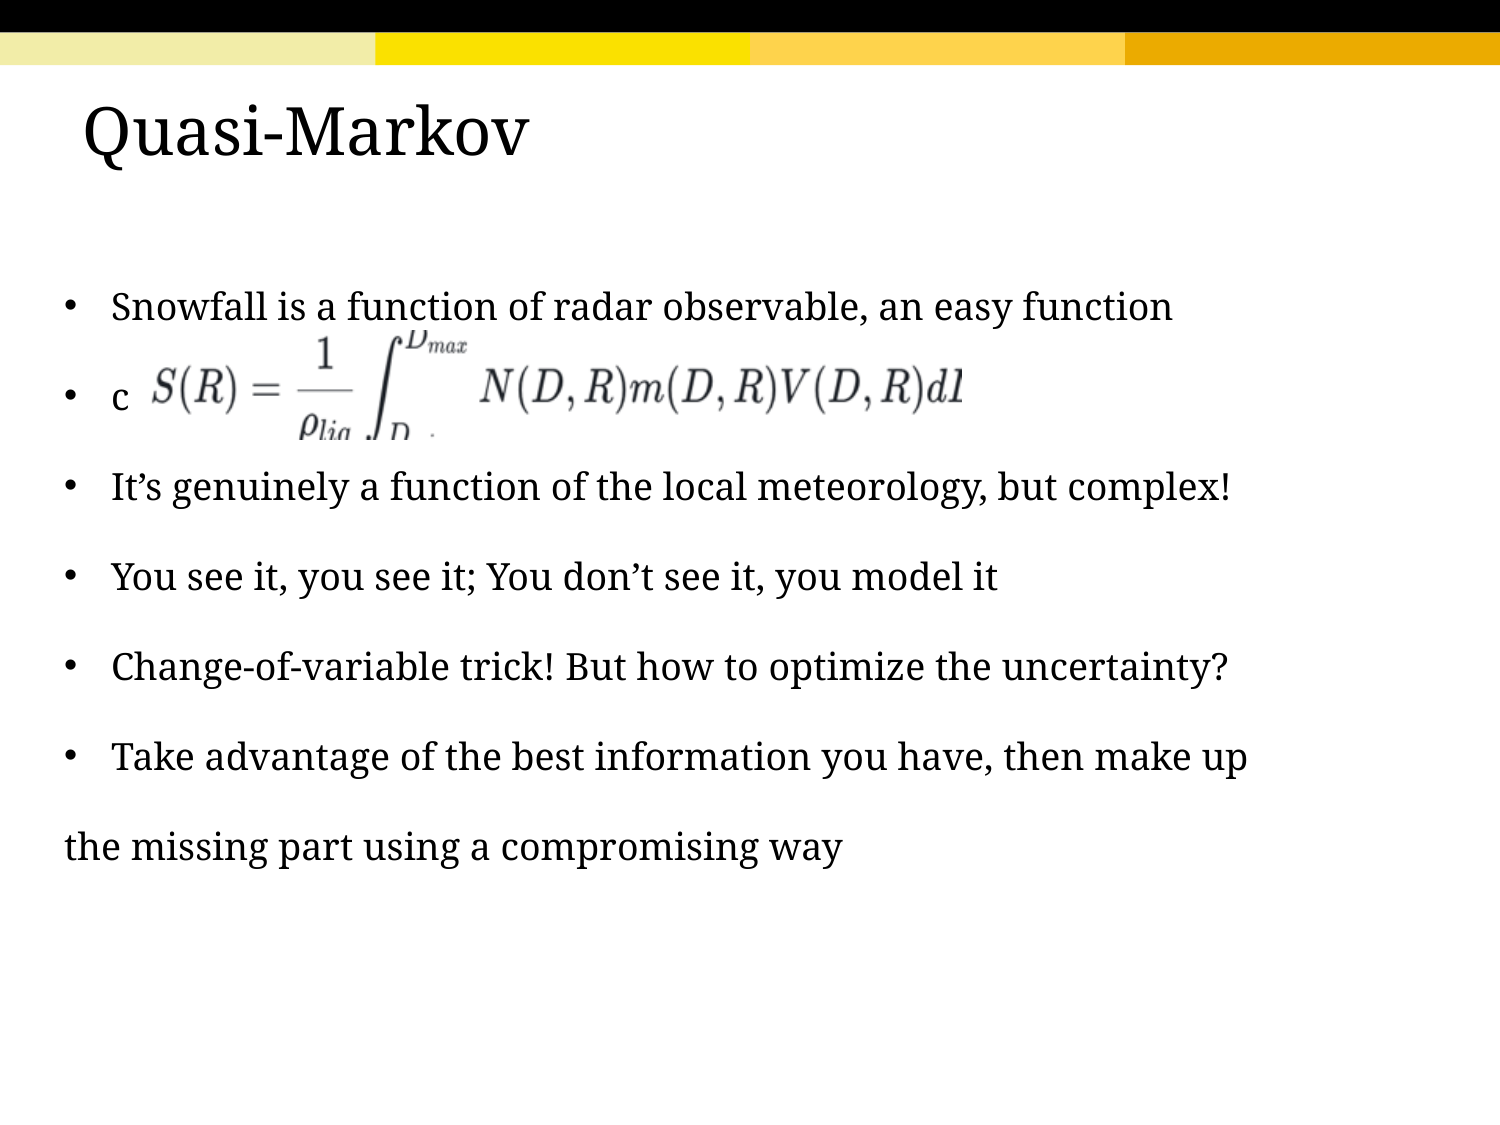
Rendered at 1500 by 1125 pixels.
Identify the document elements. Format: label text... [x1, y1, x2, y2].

text_box Snowfall is a function of radar observable, an easy function c It’s genuinely a function of the local meteorology, but complex! You see it, you see it; You don’t see it, you model it Change-of-variable trick! But how to optimize the uncertainty? Take advantage of the best information you have, then make up the missing part using a compromising way [49, 230, 1265, 875]
list Quasi-Markov [67, 81, 1184, 180]
picture [132, 330, 962, 440]
